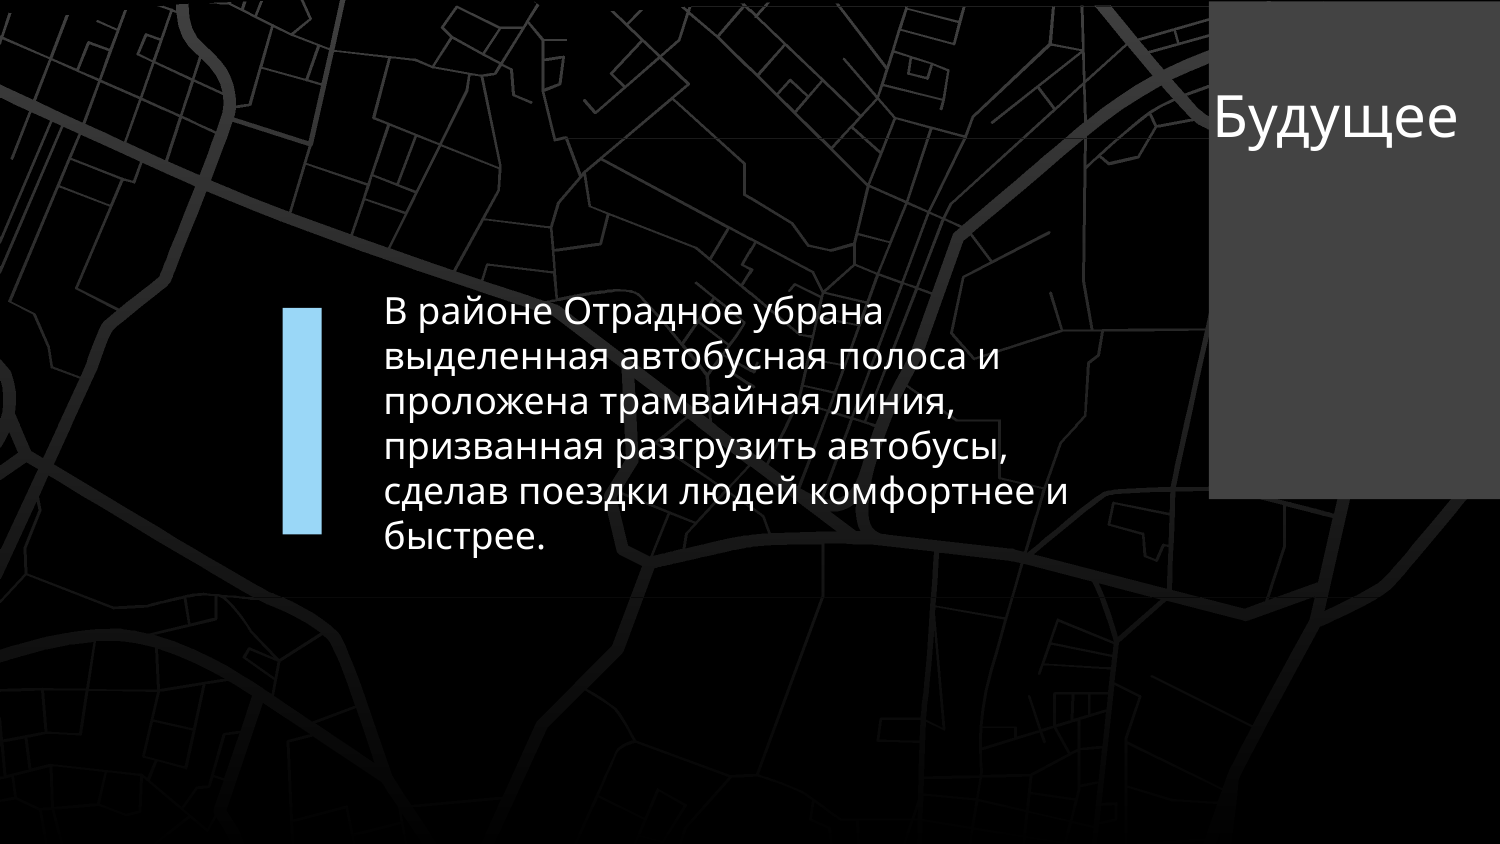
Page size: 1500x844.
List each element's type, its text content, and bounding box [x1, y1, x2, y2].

title Будущее [902, 64, 1474, 144]
subtitle В районе Отрадное убрана выделенная автобусная полоса и проложена трамвайная линия, призванная разгрузить автобусы, сделав поездки людей комфортнее и быстрее. [368, 335, 1131, 509]
text_box [282, 307, 322, 535]
